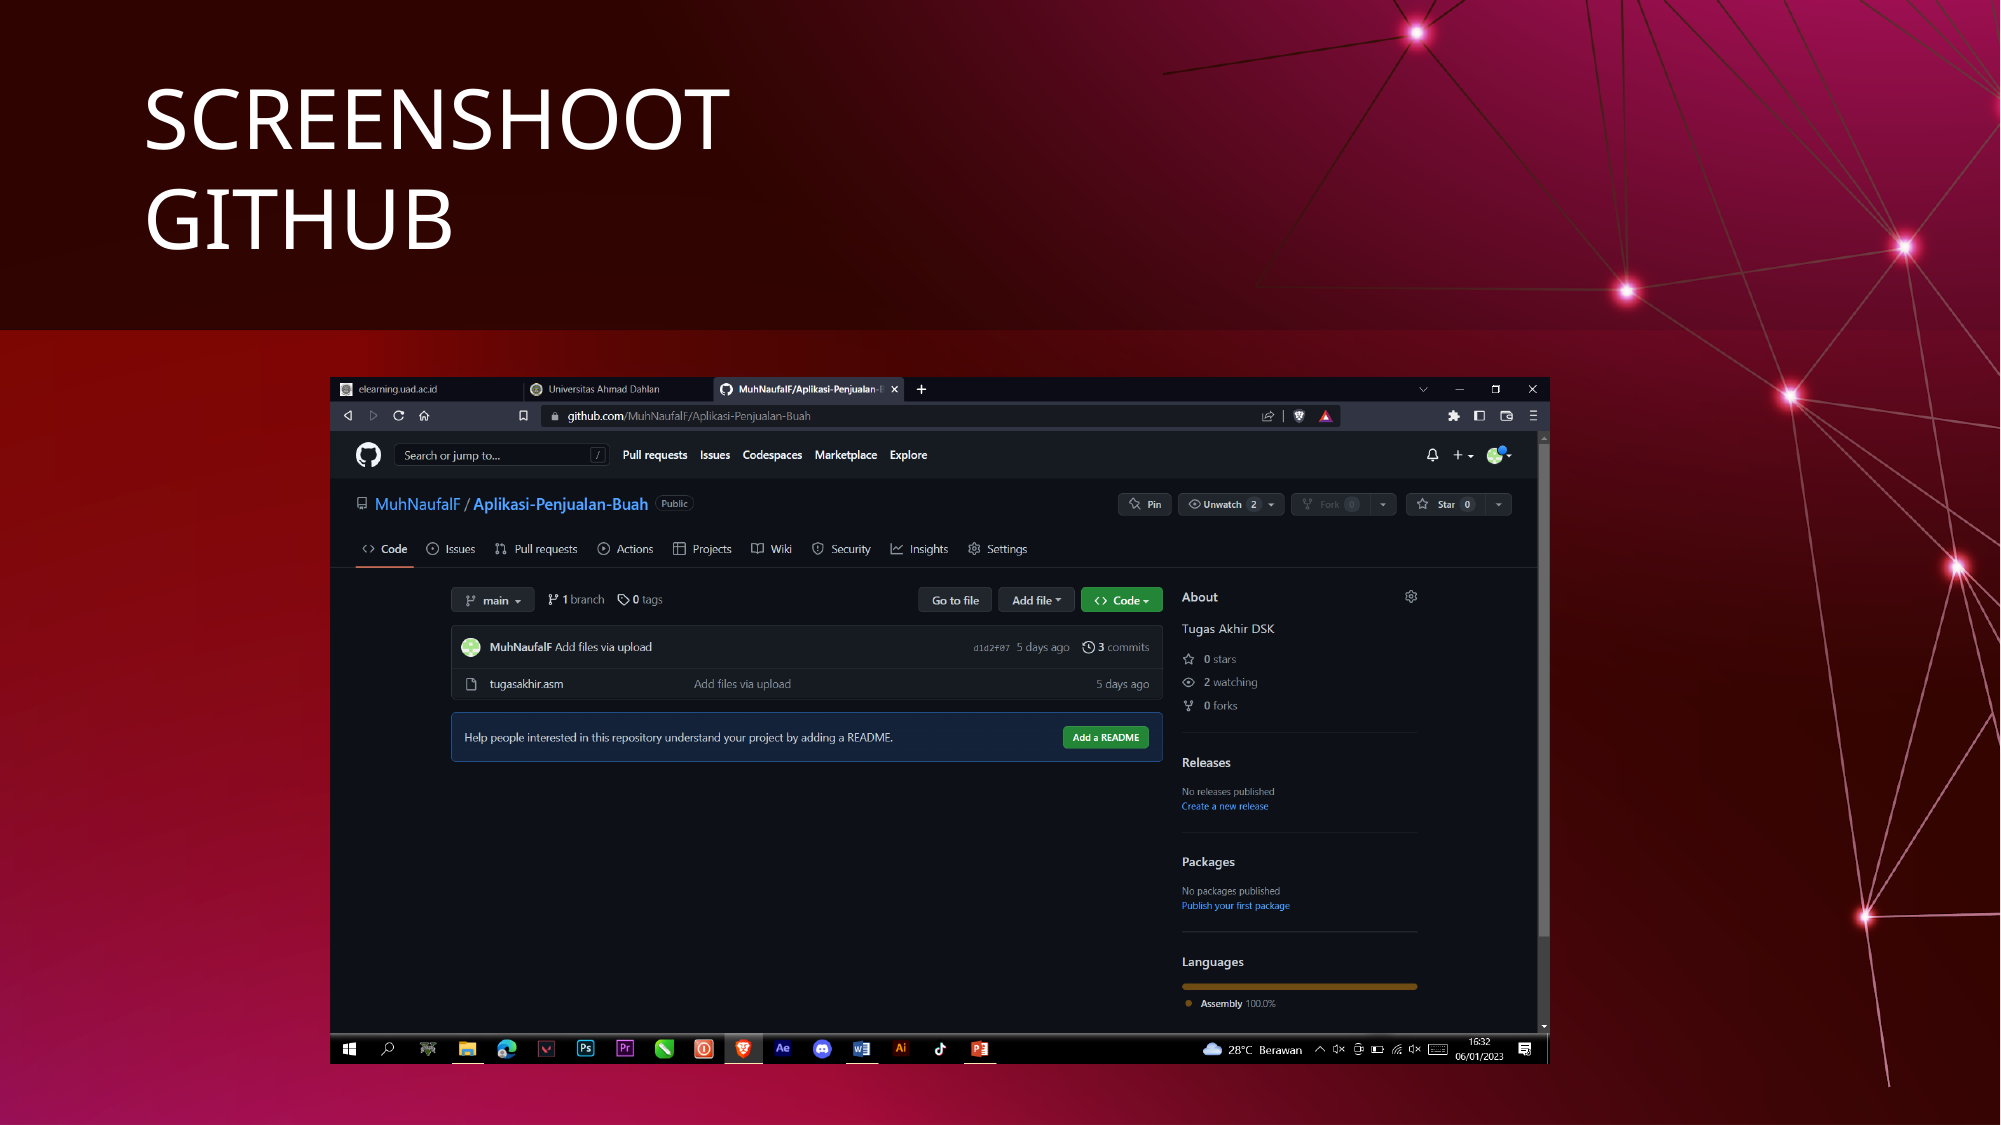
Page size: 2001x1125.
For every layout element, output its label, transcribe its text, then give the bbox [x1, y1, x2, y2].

picture [0, 0, 2001, 1125]
title SCREENSHOOT GITHUB [128, 51, 927, 275]
